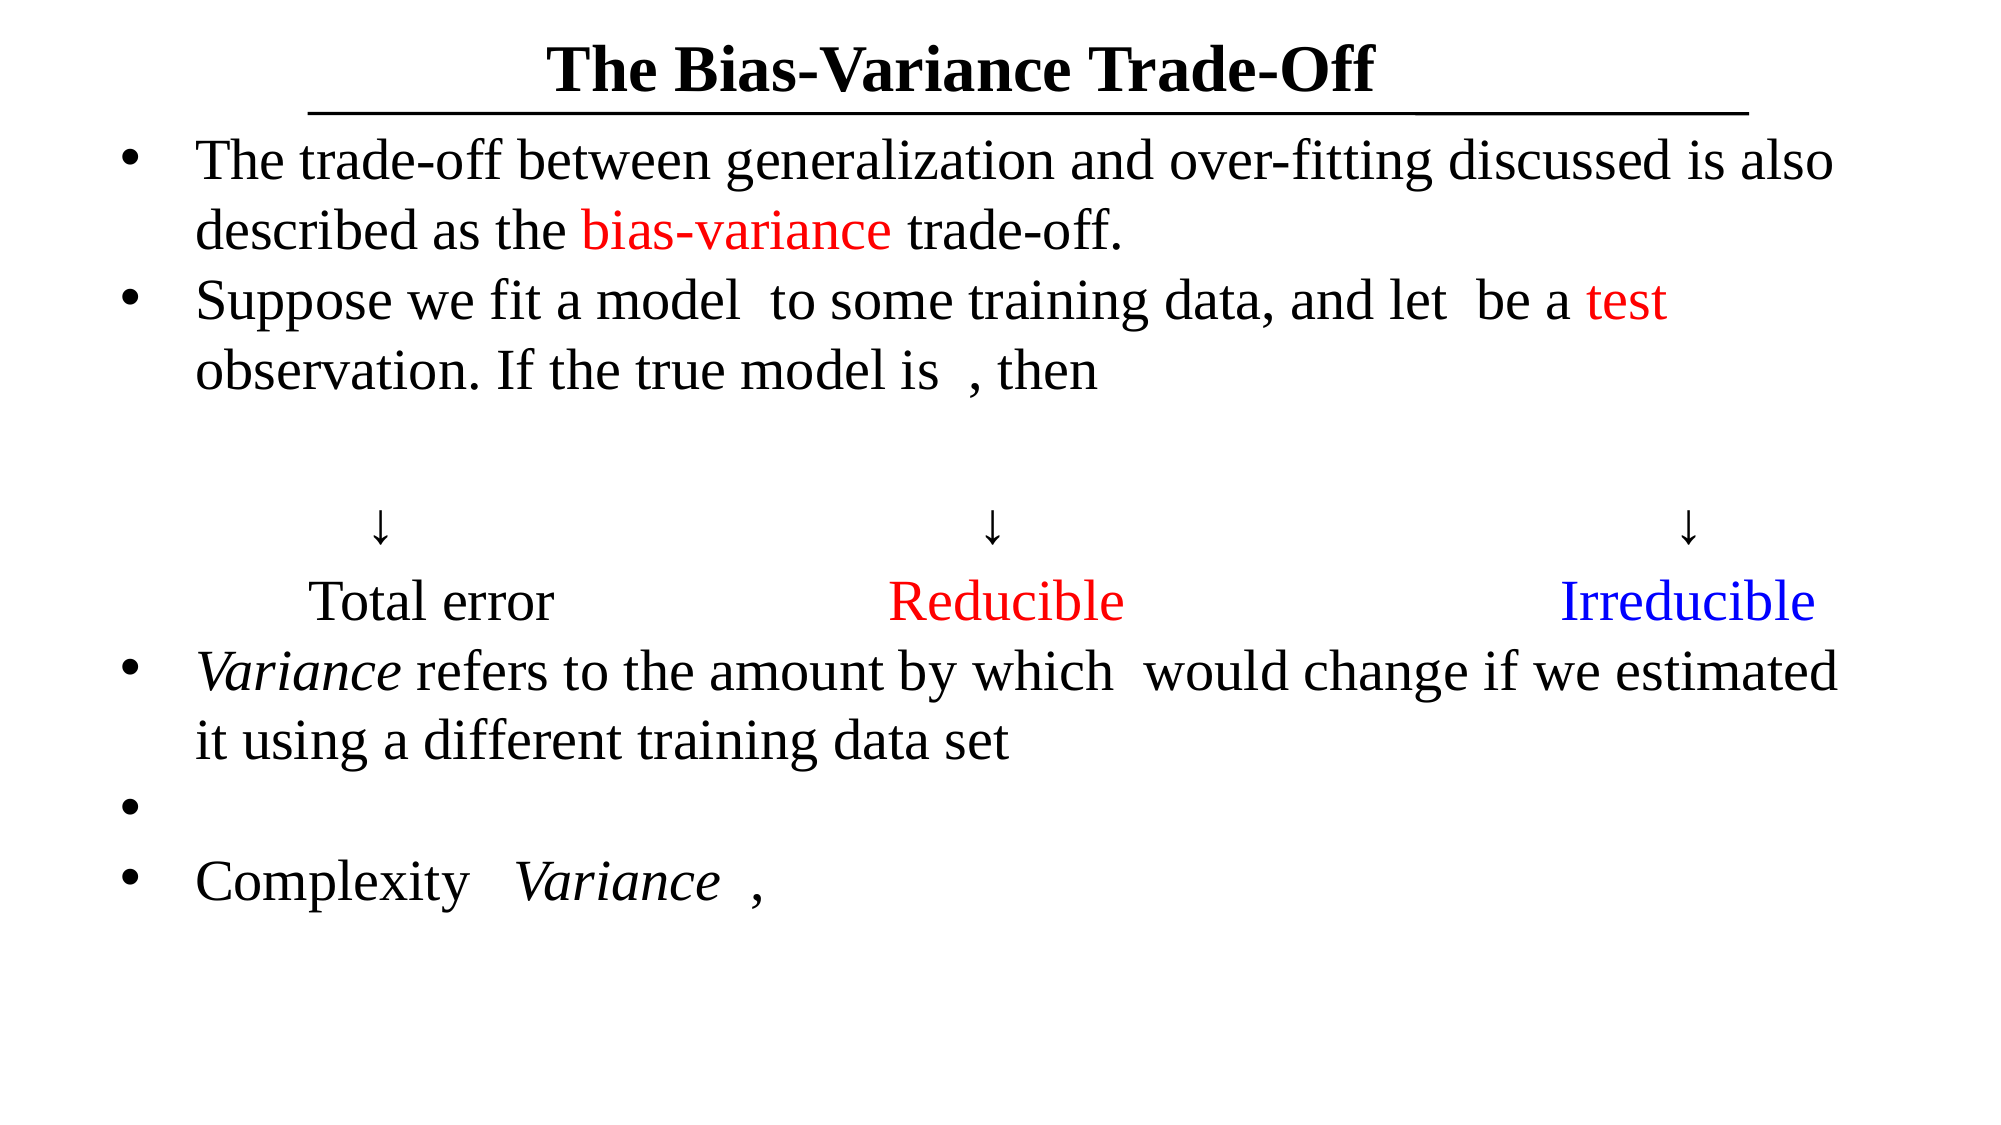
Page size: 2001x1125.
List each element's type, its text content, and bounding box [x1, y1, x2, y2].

text_box The Bias-Variance Trade-Off [532, 17, 1393, 113]
